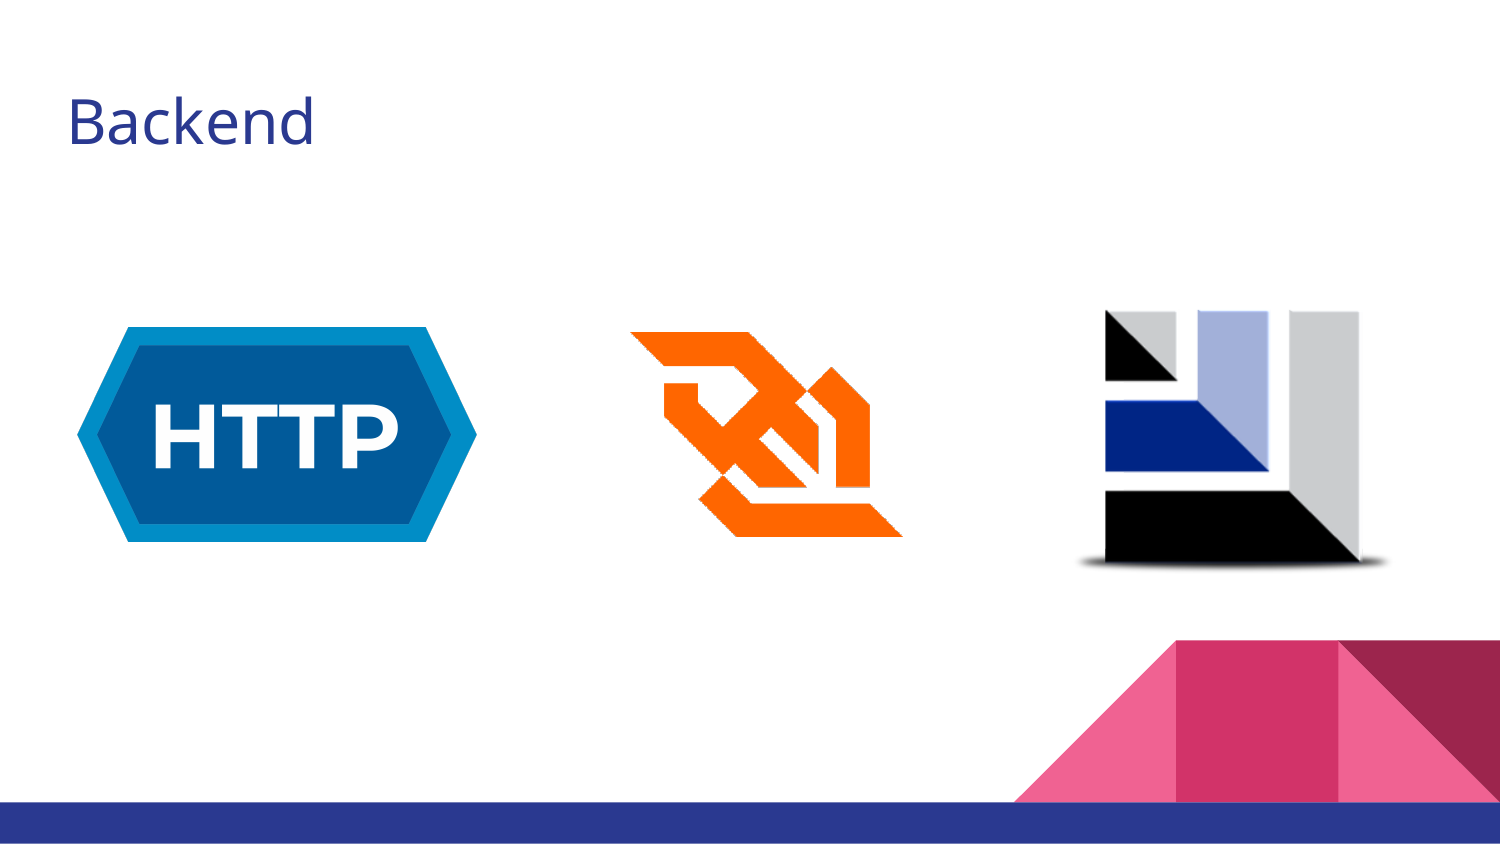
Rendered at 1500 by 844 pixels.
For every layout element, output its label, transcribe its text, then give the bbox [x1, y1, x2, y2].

picture [541, 296, 991, 573]
picture [427, 437, 477, 542]
title Backend [51, 67, 1449, 167]
picture [76, 327, 127, 542]
picture [1064, 296, 1424, 595]
picture [427, 327, 477, 432]
picture [98, 346, 450, 524]
